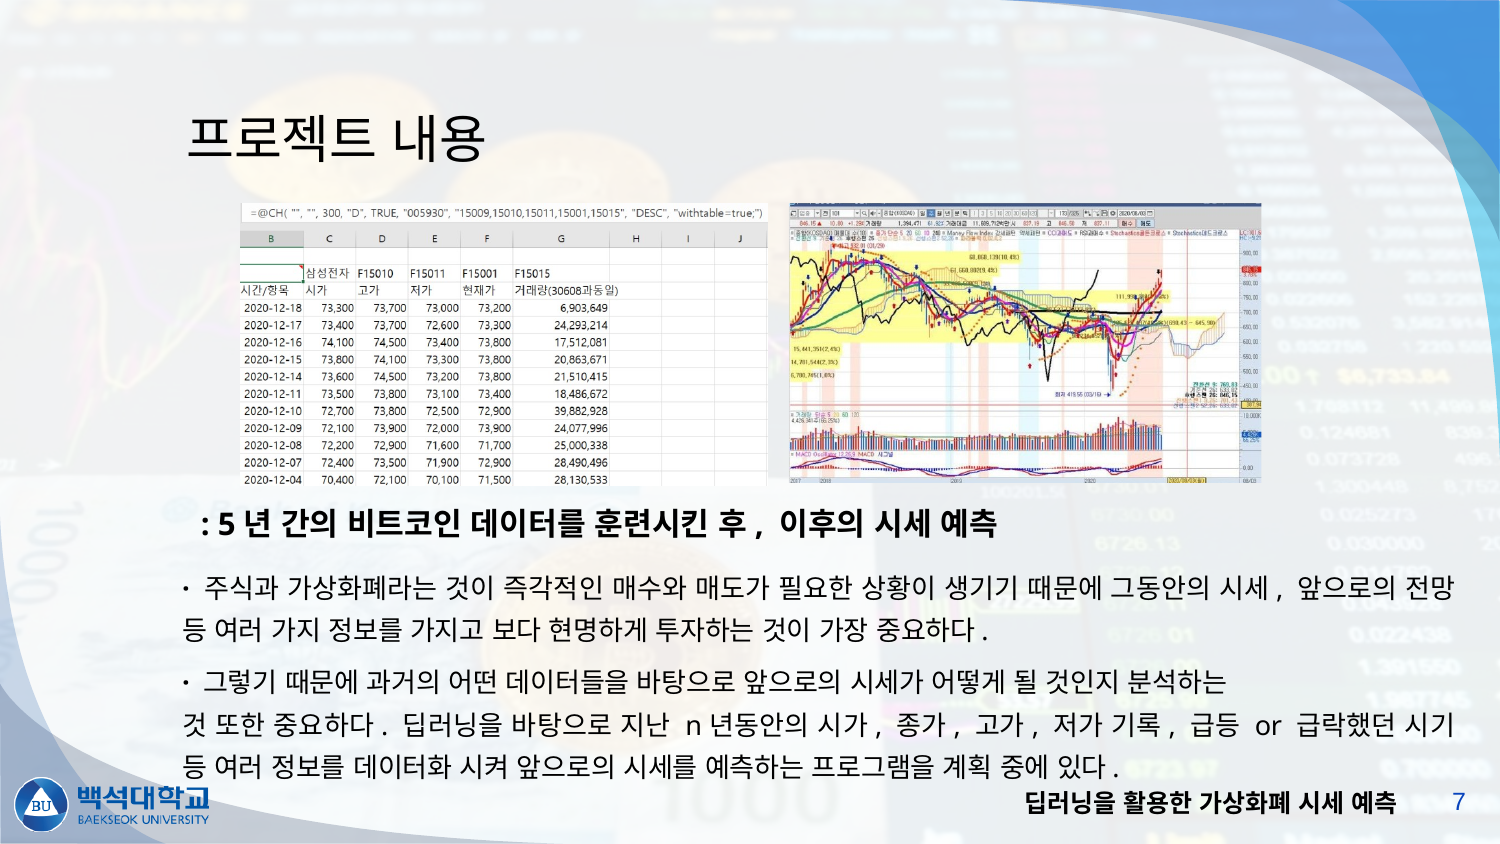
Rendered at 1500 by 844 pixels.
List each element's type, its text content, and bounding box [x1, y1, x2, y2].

text_box 프로젝트 내용 [171, 77, 1232, 185]
text_box 딥러닝을 활용한 가상화폐 시세 예측 [1009, 742, 1488, 833]
picture [788, 202, 1263, 484]
picture [239, 202, 769, 486]
picture [13, 776, 210, 832]
text_box : 5년 간의 비트코인 데이터를 훈련시킨 후, 이후의 시세 예측 · 주식과 가상화폐라는 것이 즉각적인 매수와 매도가 필요한 상황이 생기기 때문에 그동안의 시세, 앞으로의 전망 등 여러 가지 정보를 가지고 보다 현명하게 투자하는 것이 가장 중요하다. · 그렇기 때문에 과거의 어떤 데이터들을 바탕으로 앞으로의 시세가 어떻게 될 것인지 분석하는 것 또한 중요하다. 딥러닝을 바탕으로 지난 n년동안의 시가, 종가, 고가, 저가 기록, 급등 or 급락했던 시기 등 여러 정보를 데이터화 시켜 앞으로의 시세를 예측하는 프로그램을 계획 중에 있다. [167, 489, 1470, 822]
